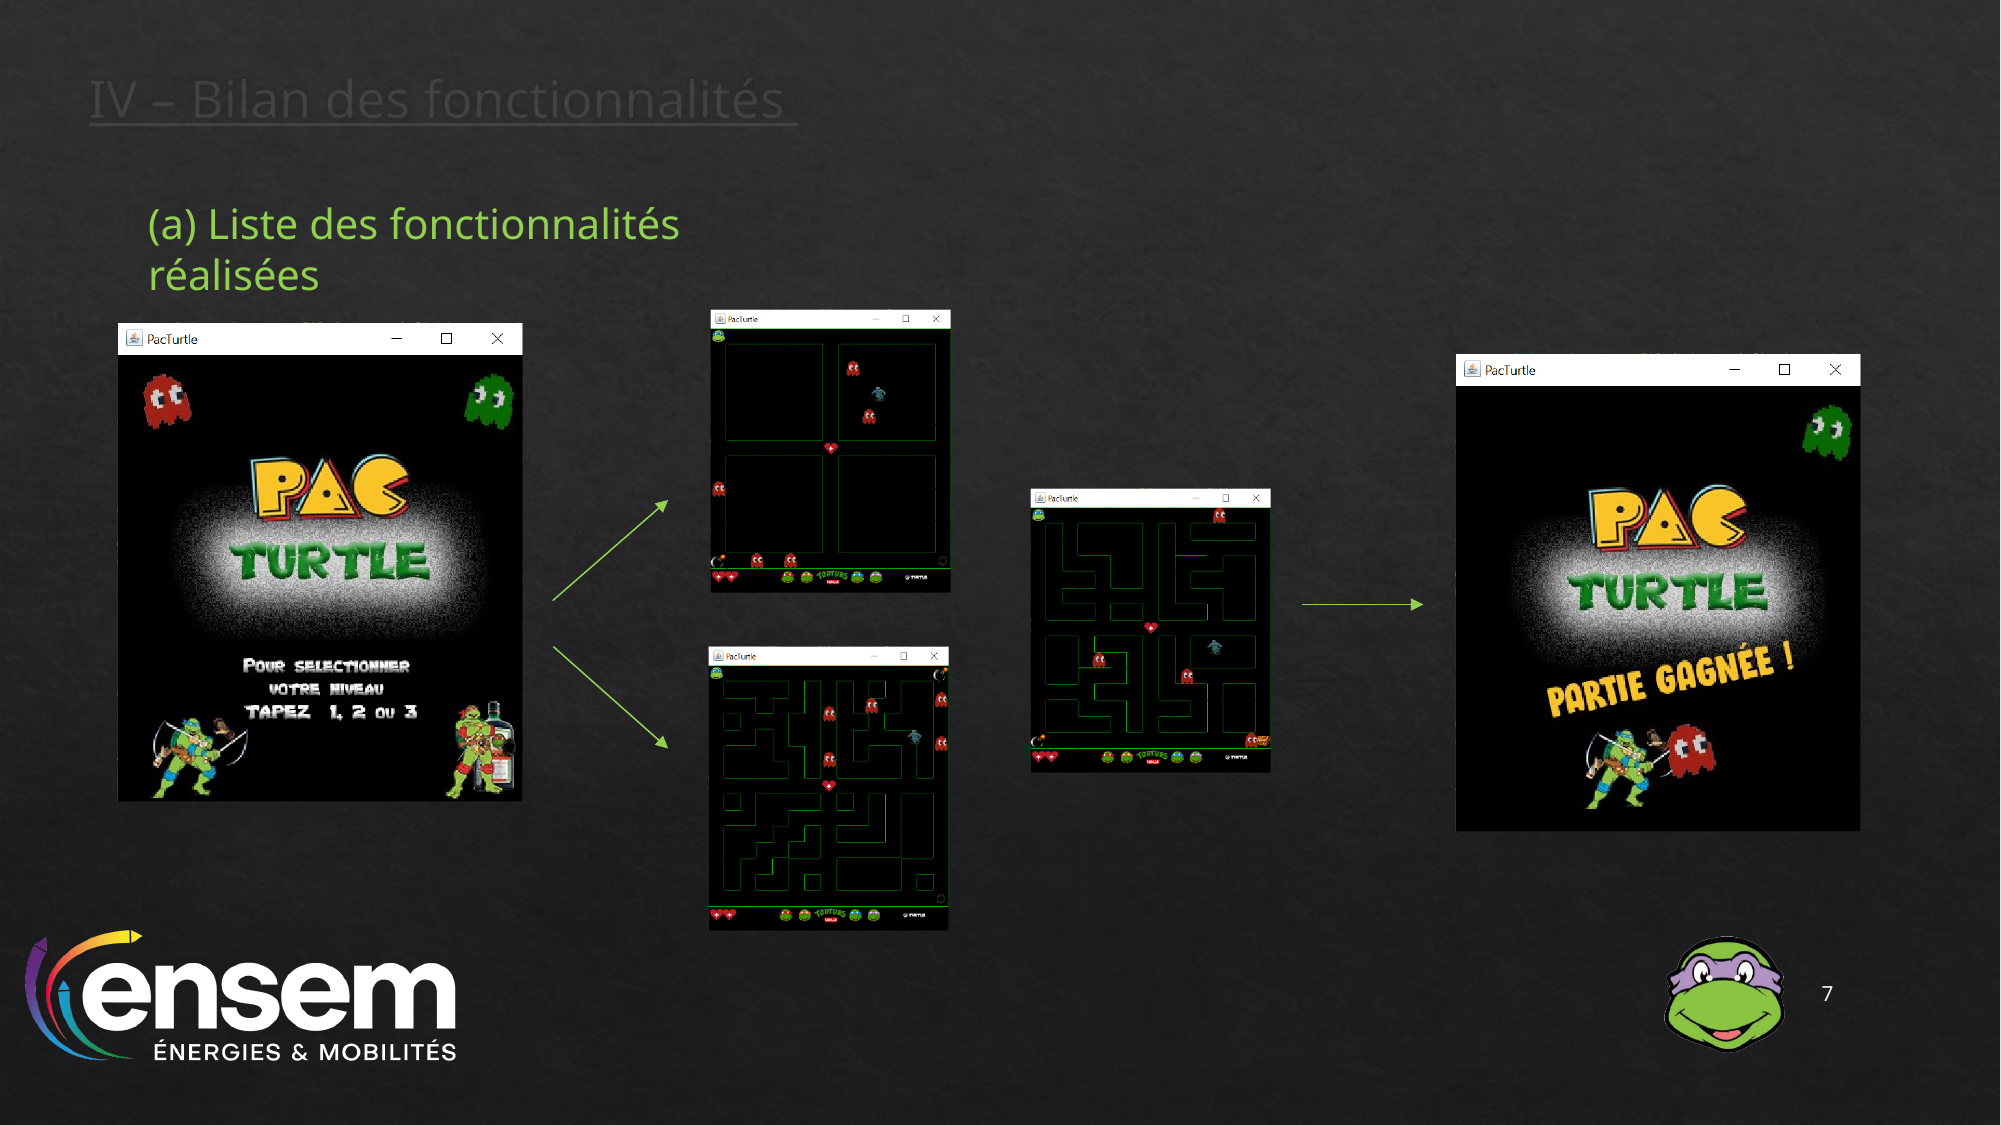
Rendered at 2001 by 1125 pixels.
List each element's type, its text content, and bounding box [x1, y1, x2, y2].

text_box (a) Liste des fonctionnalités réalisées [133, 190, 828, 306]
picture [1029, 488, 1271, 773]
picture [117, 322, 523, 802]
picture [1455, 353, 1861, 832]
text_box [553, 646, 669, 749]
picture [1664, 936, 1785, 1053]
picture [21, 926, 458, 1063]
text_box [552, 499, 669, 601]
slide_number 7 [1792, 965, 1849, 1025]
picture [710, 308, 951, 593]
picture [707, 646, 949, 931]
subtitle IV – Bilan des fonctionnalités [60, 58, 828, 191]
